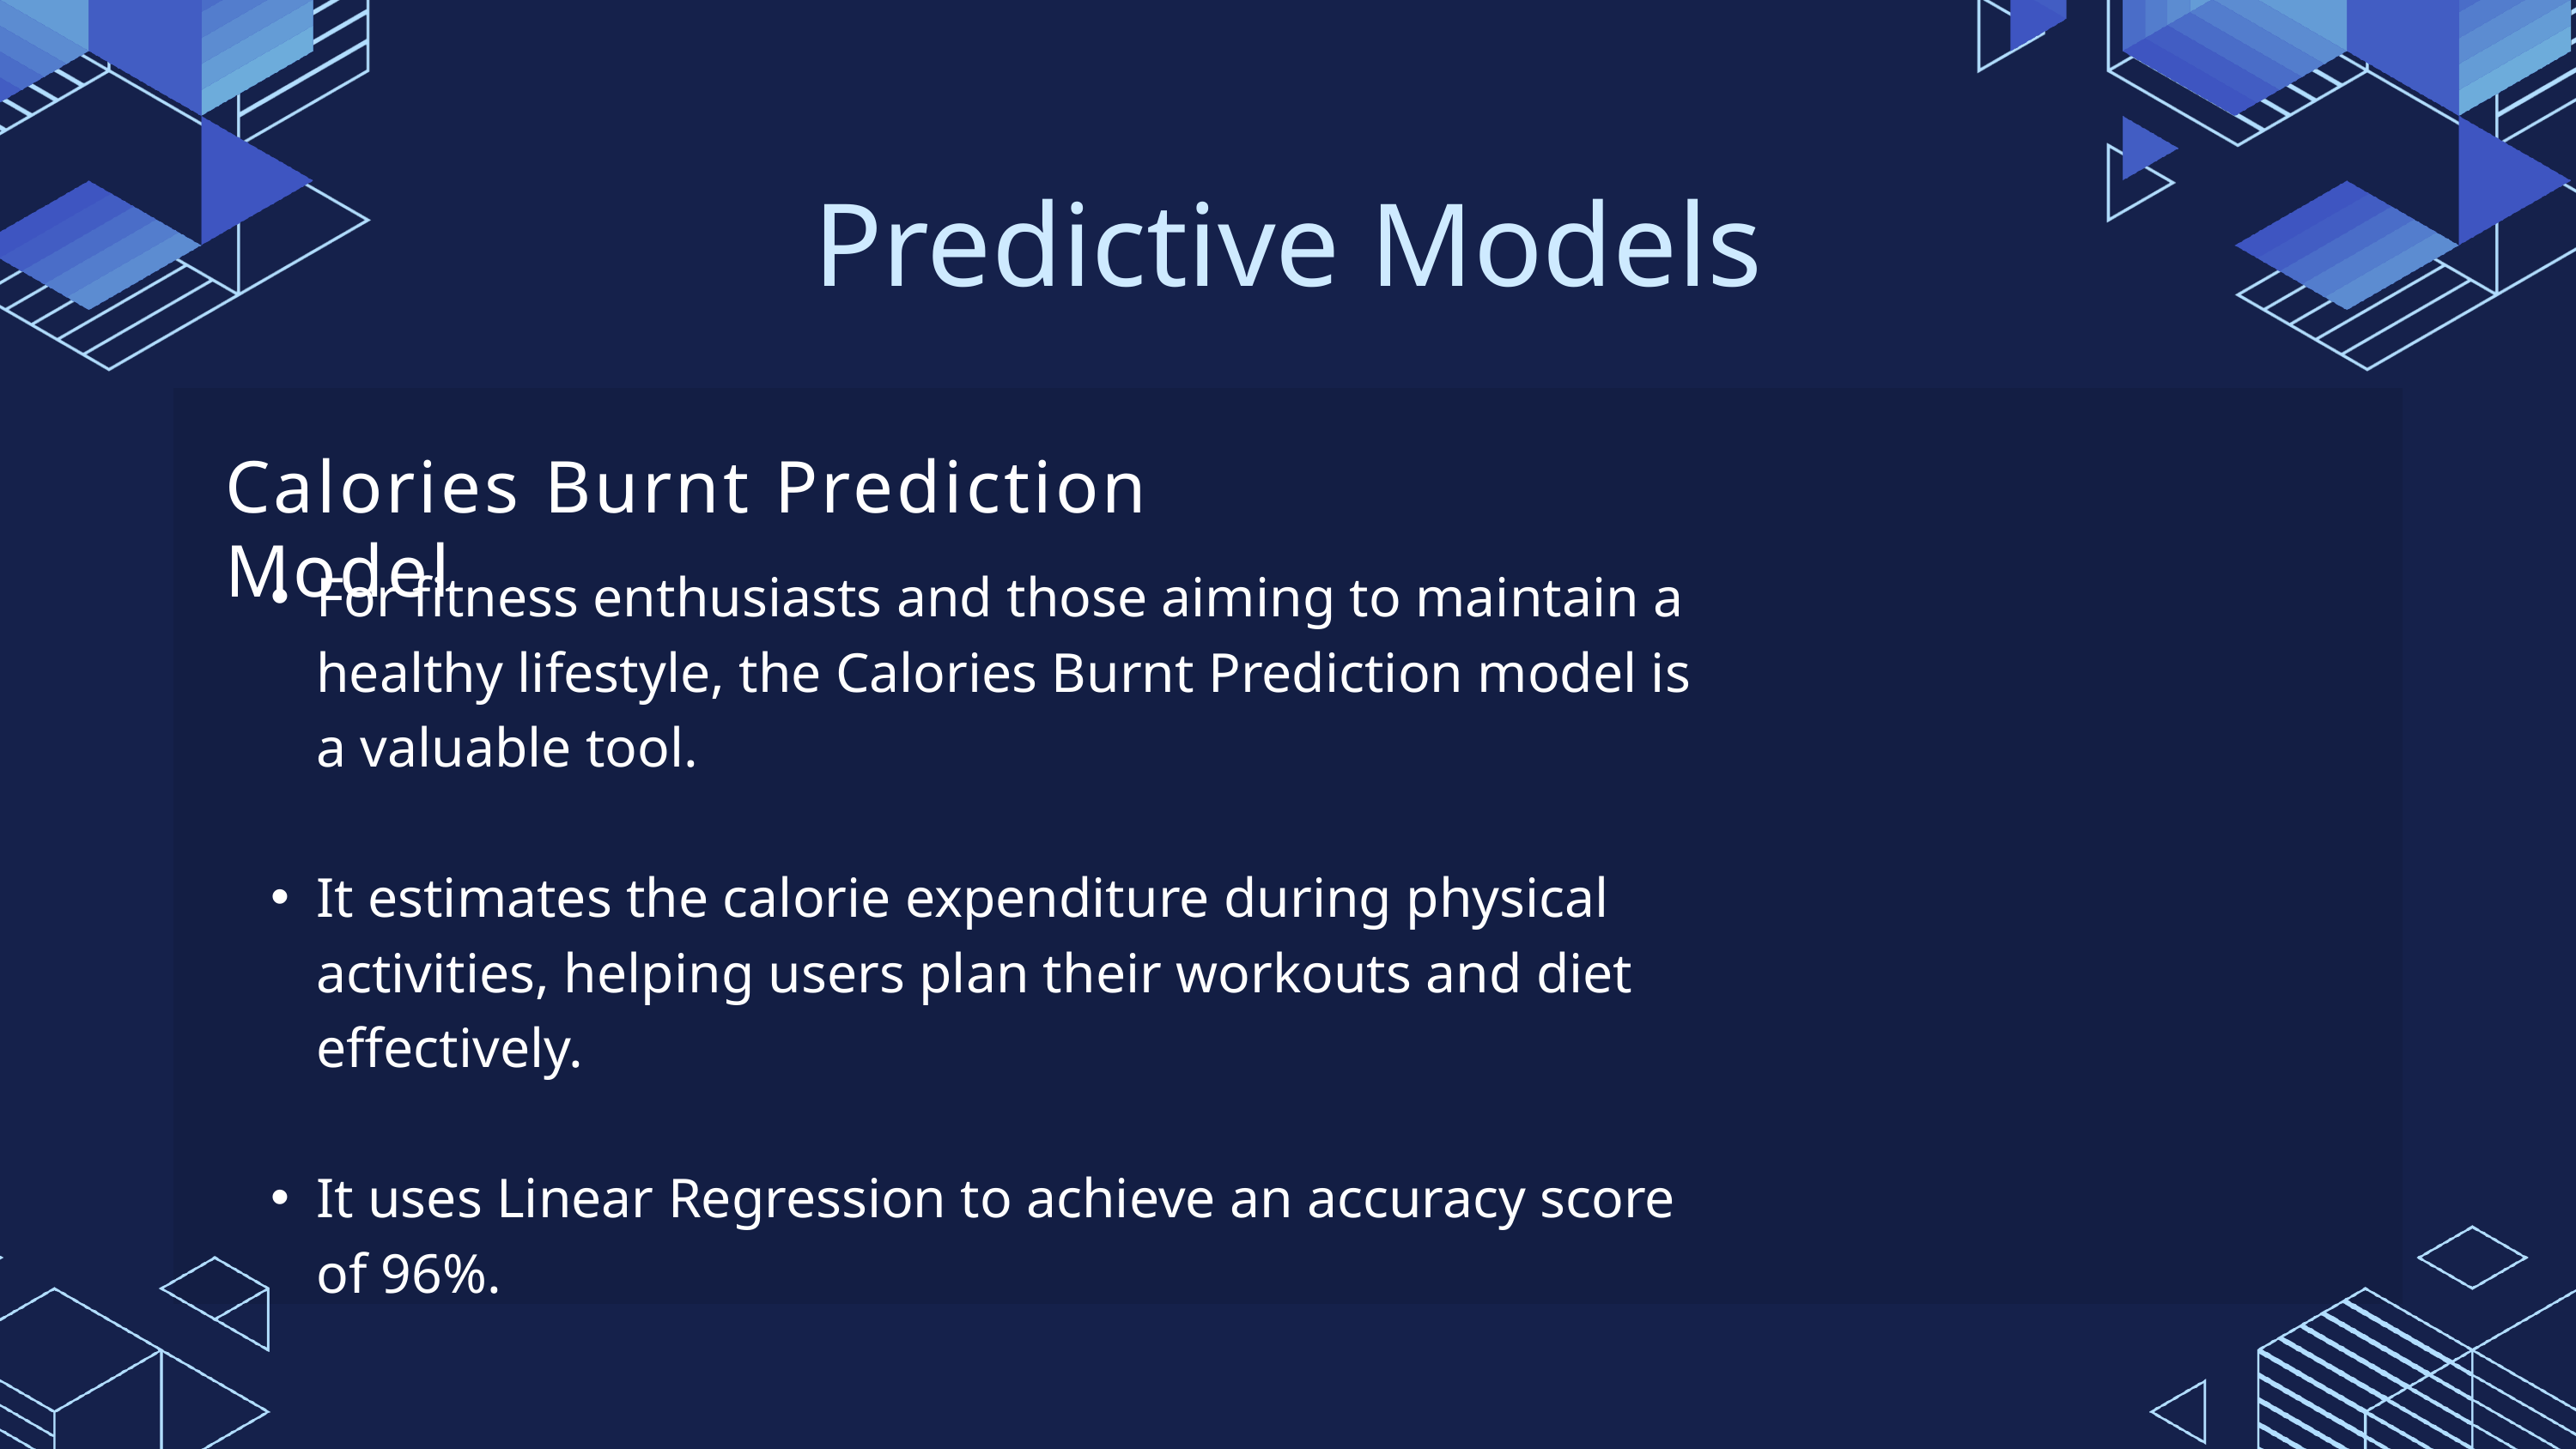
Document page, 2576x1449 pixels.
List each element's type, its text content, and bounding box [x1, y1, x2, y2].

text_box [0, 0, 538, 310]
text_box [173, 387, 2403, 1304]
text_box [0, 1225, 376, 1449]
text_box [2148, 1225, 2576, 1449]
text_box [0, 0, 629, 372]
text_box [1976, 0, 2576, 372]
text_box Predictive Models [791, 174, 1785, 309]
text_box [2010, 0, 2576, 310]
